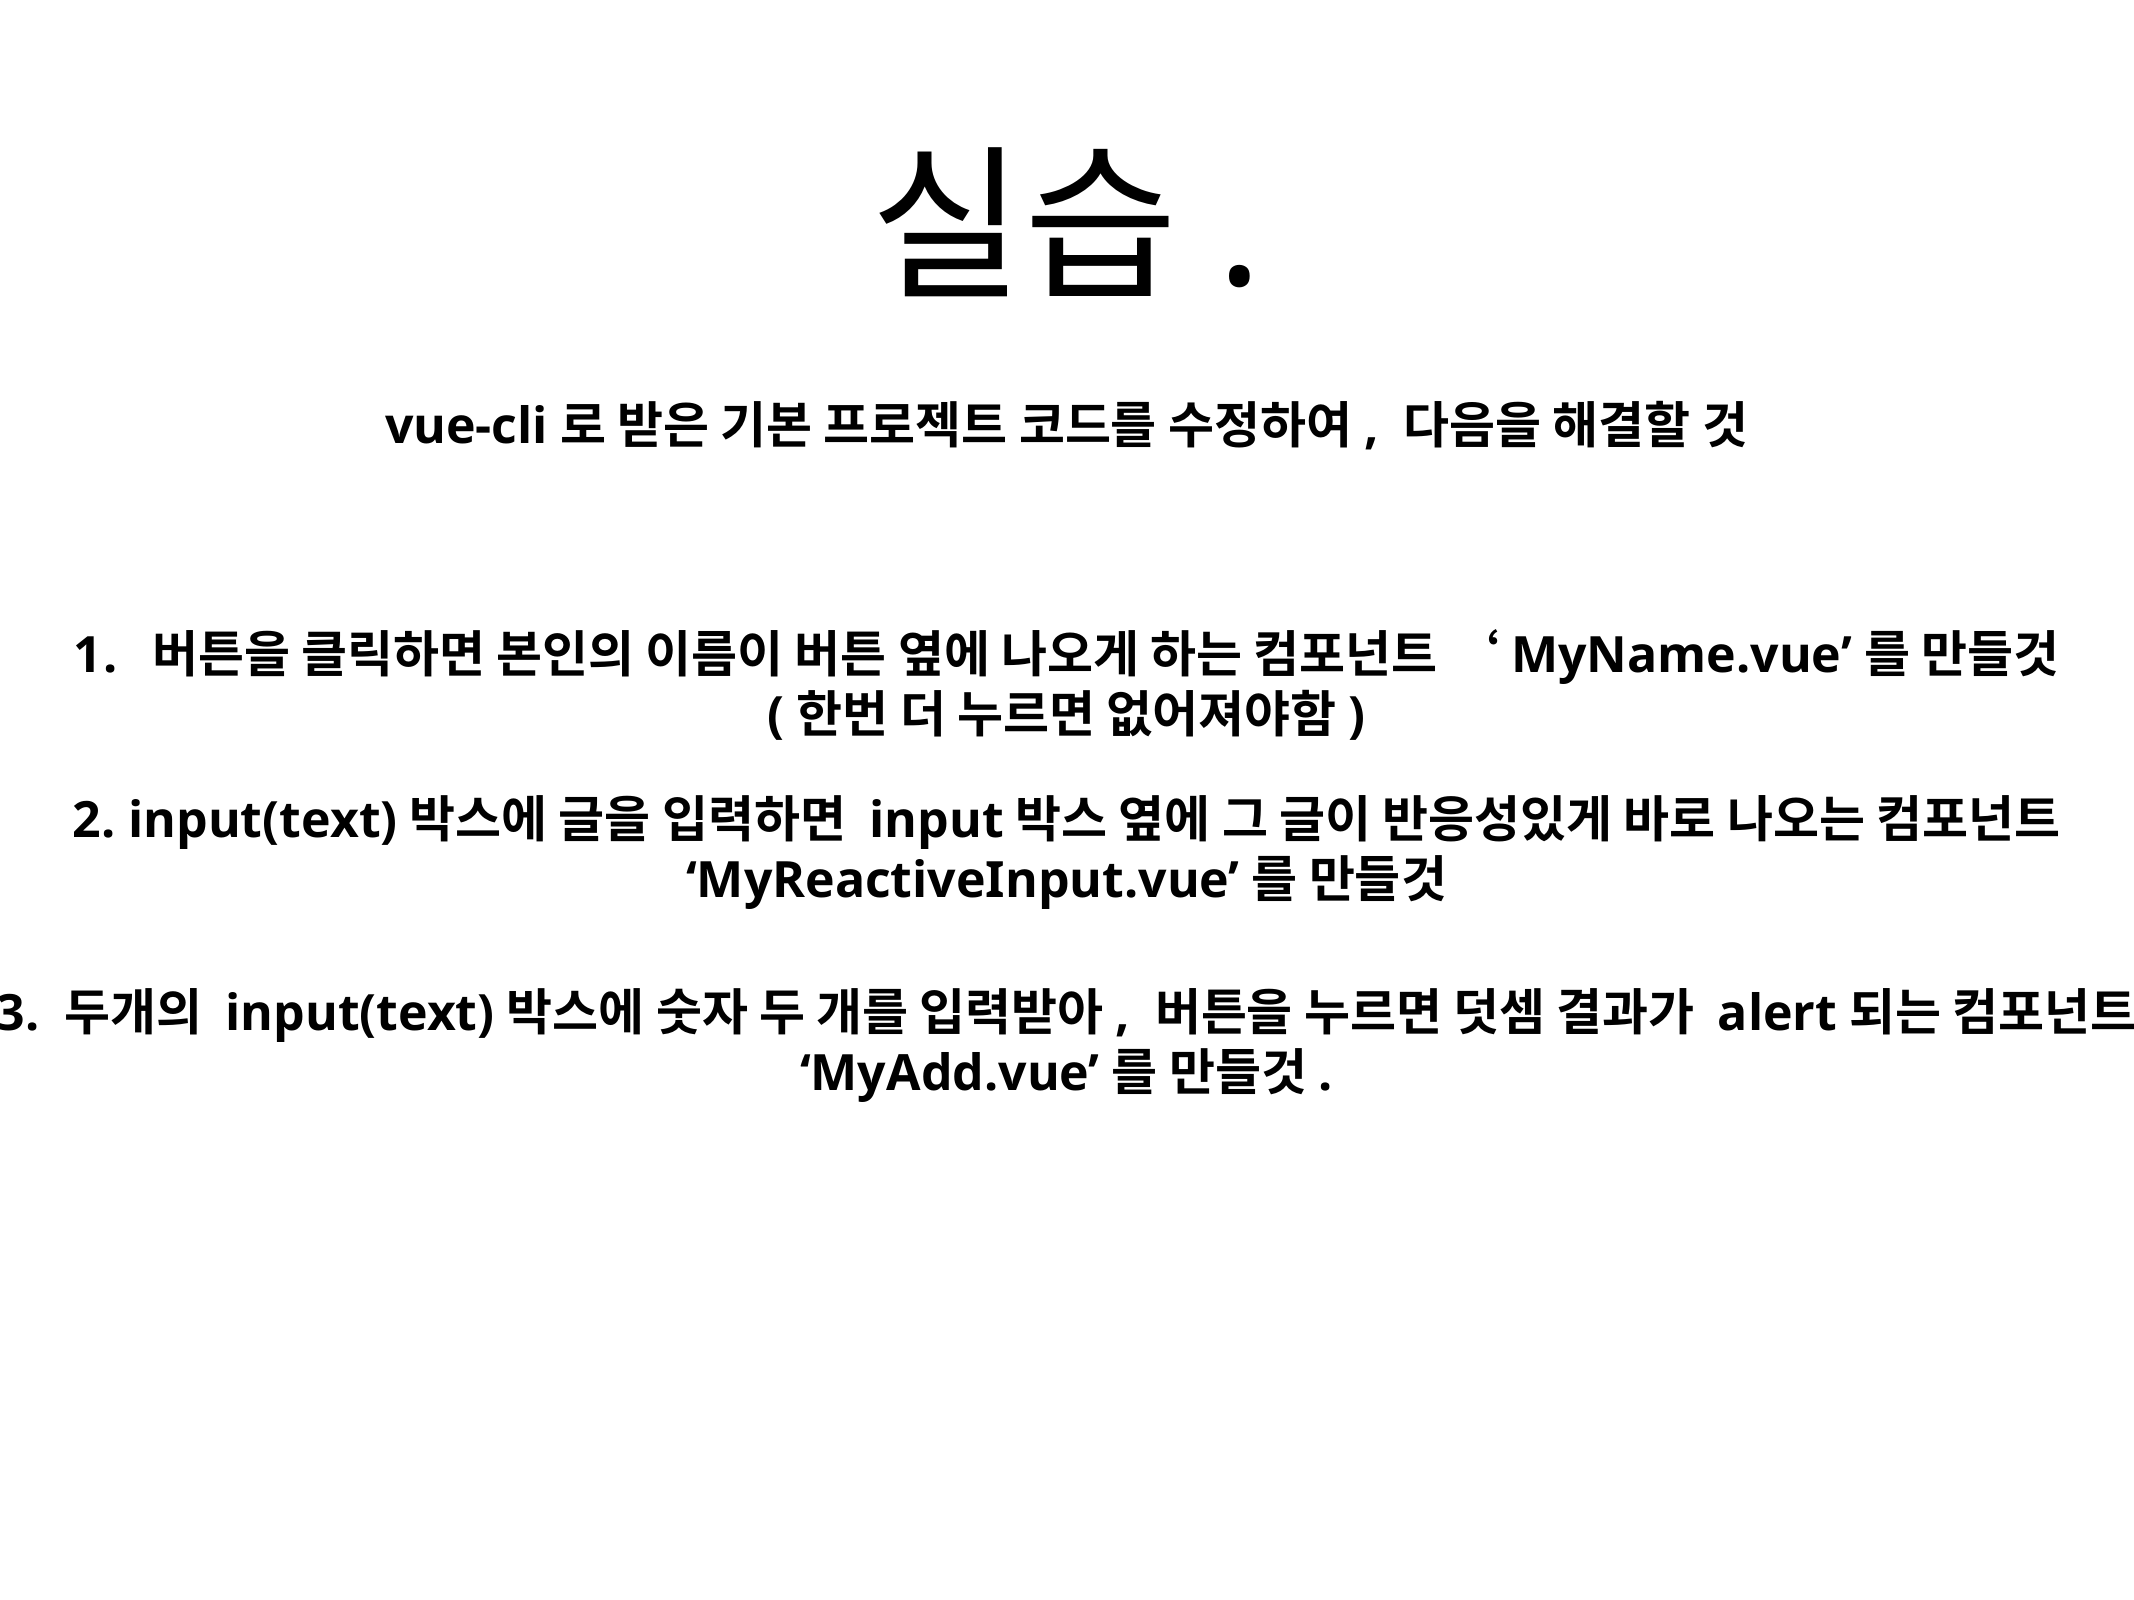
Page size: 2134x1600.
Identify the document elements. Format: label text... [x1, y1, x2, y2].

text_box 버튼을 클릭하면 본인의 이름이 버튼 옆에 나오게 하는 컴포넌트 ‘MyName.vue’를 만들것 (한번 더 누르면 없어져야함) [65, 613, 2068, 751]
text_box 3. 두개의 input(text)박스에 숫자 두 개를 입력받아, 버튼을 누르면 덧셈 결과가 alert되는 컴포넌트 ‘MyAdd.vue’를 만들것. [0, 971, 2134, 1109]
title 실습. [155, 41, 1978, 397]
text_box 2. input(text)박스에 글을 입력하면 input박스 옆에 그 글이 반응성있게 바로 나오는 컴포넌트 ‘MyReactiveInput.vue’를 만들것 [64, 779, 2069, 916]
text_box vue-cli로 받은 기본 프로젝트 코드를 수정하여, 다음을 해결할 것 [376, 385, 1757, 462]
